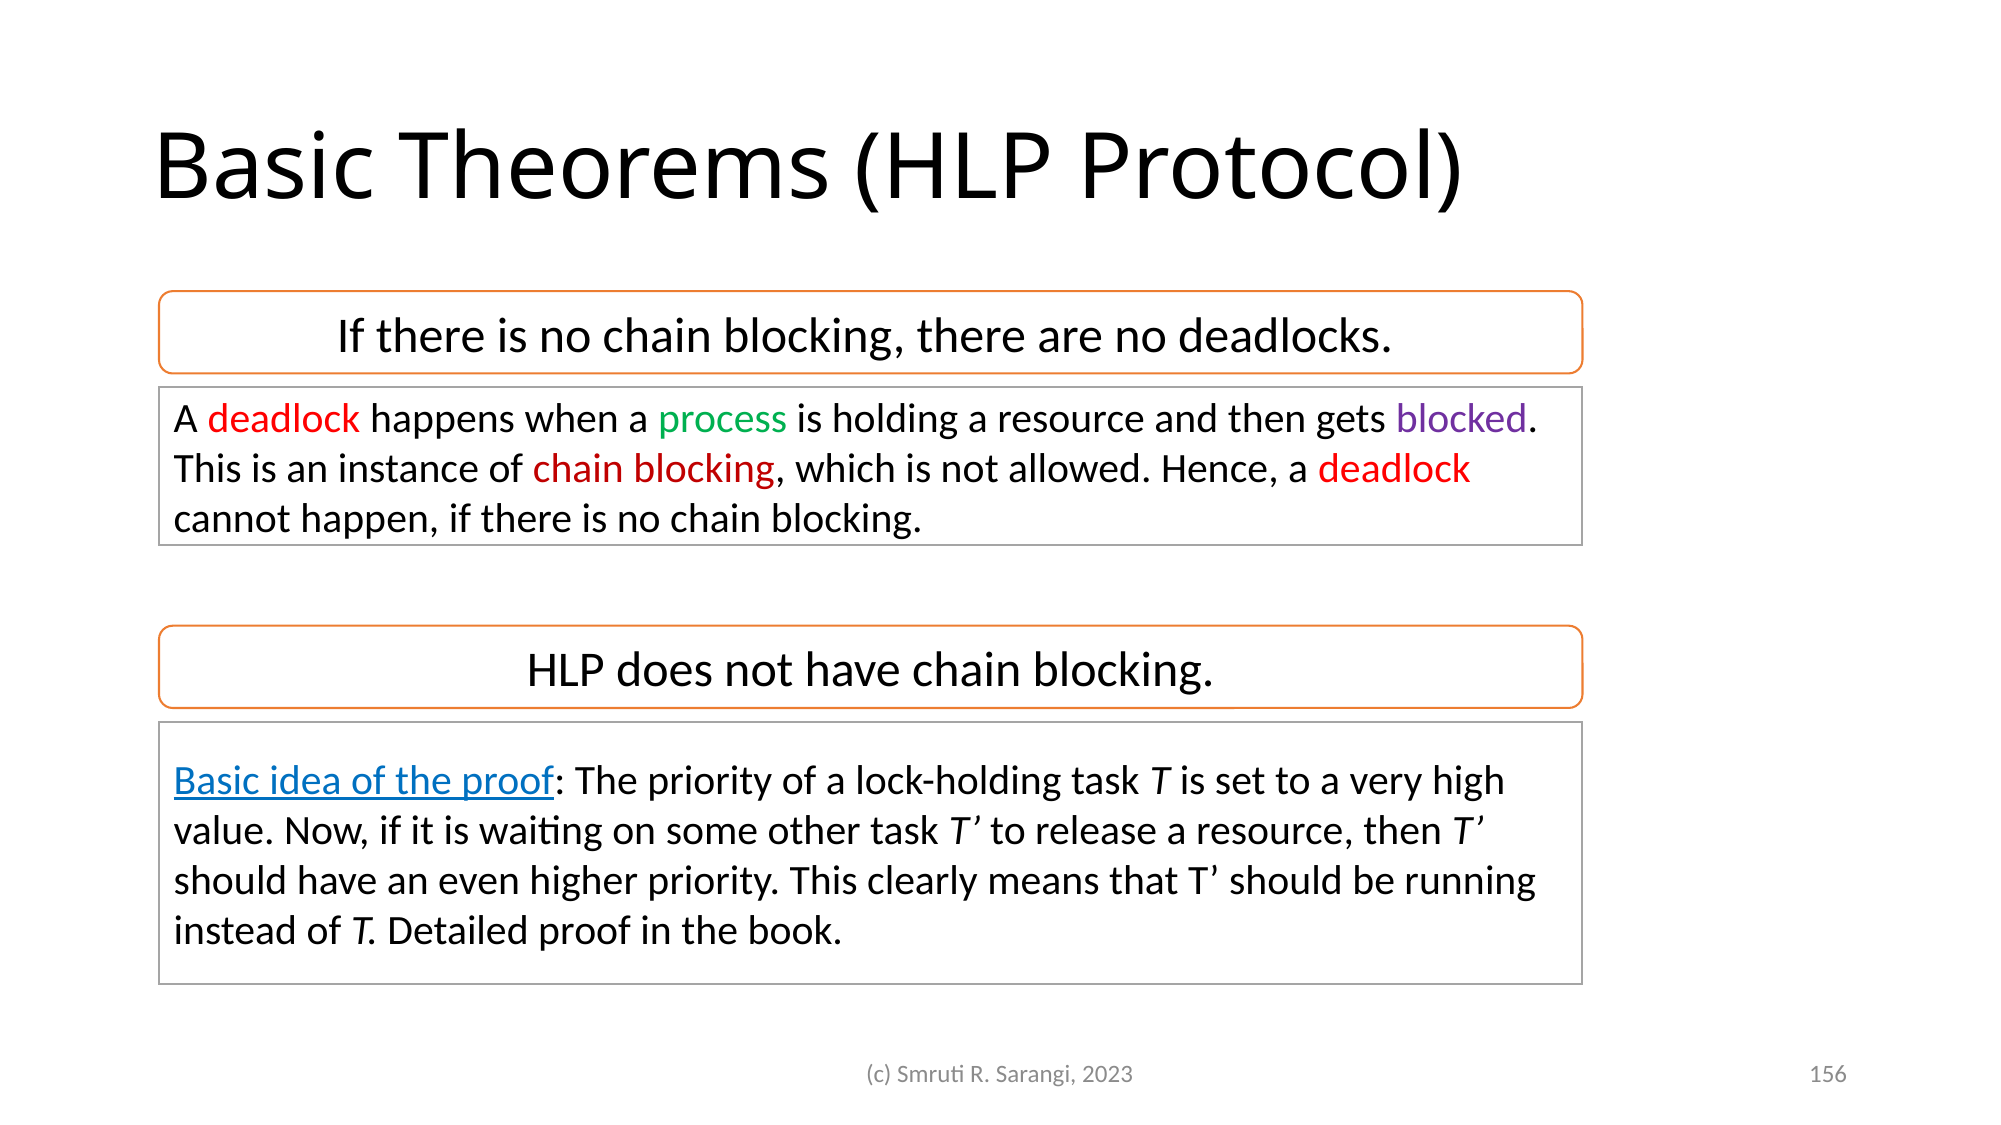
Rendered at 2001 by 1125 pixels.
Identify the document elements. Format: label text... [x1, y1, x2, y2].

text_box Basic idea of the proof: The priority of a lock-holding task T is set to a very high value. Now, if it is waiting on some other task T’ to release a resource, then T’ should have an even higher priority. This clearly means that T’ should be running instead of T. Detailed proof in the book. [158, 721, 1583, 985]
text_box If there is no chain blocking, there are no deadlocks. [157, 290, 1584, 375]
text_box HLP does not have chain blocking. [157, 624, 1584, 710]
footer (c) Smruti R. Sarangi, 2023 [662, 1042, 1338, 1103]
title Basic Theorems (HLP Protocol) [137, 59, 1863, 278]
slide_number 156 [1412, 1042, 1863, 1103]
text_box A deadlock happens when a process is holding a resource and then gets blocked. This is an instance of chain blocking, which is not allowed. Hence, a deadlock cannot happen, if there is no chain blocking. [158, 386, 1583, 546]
